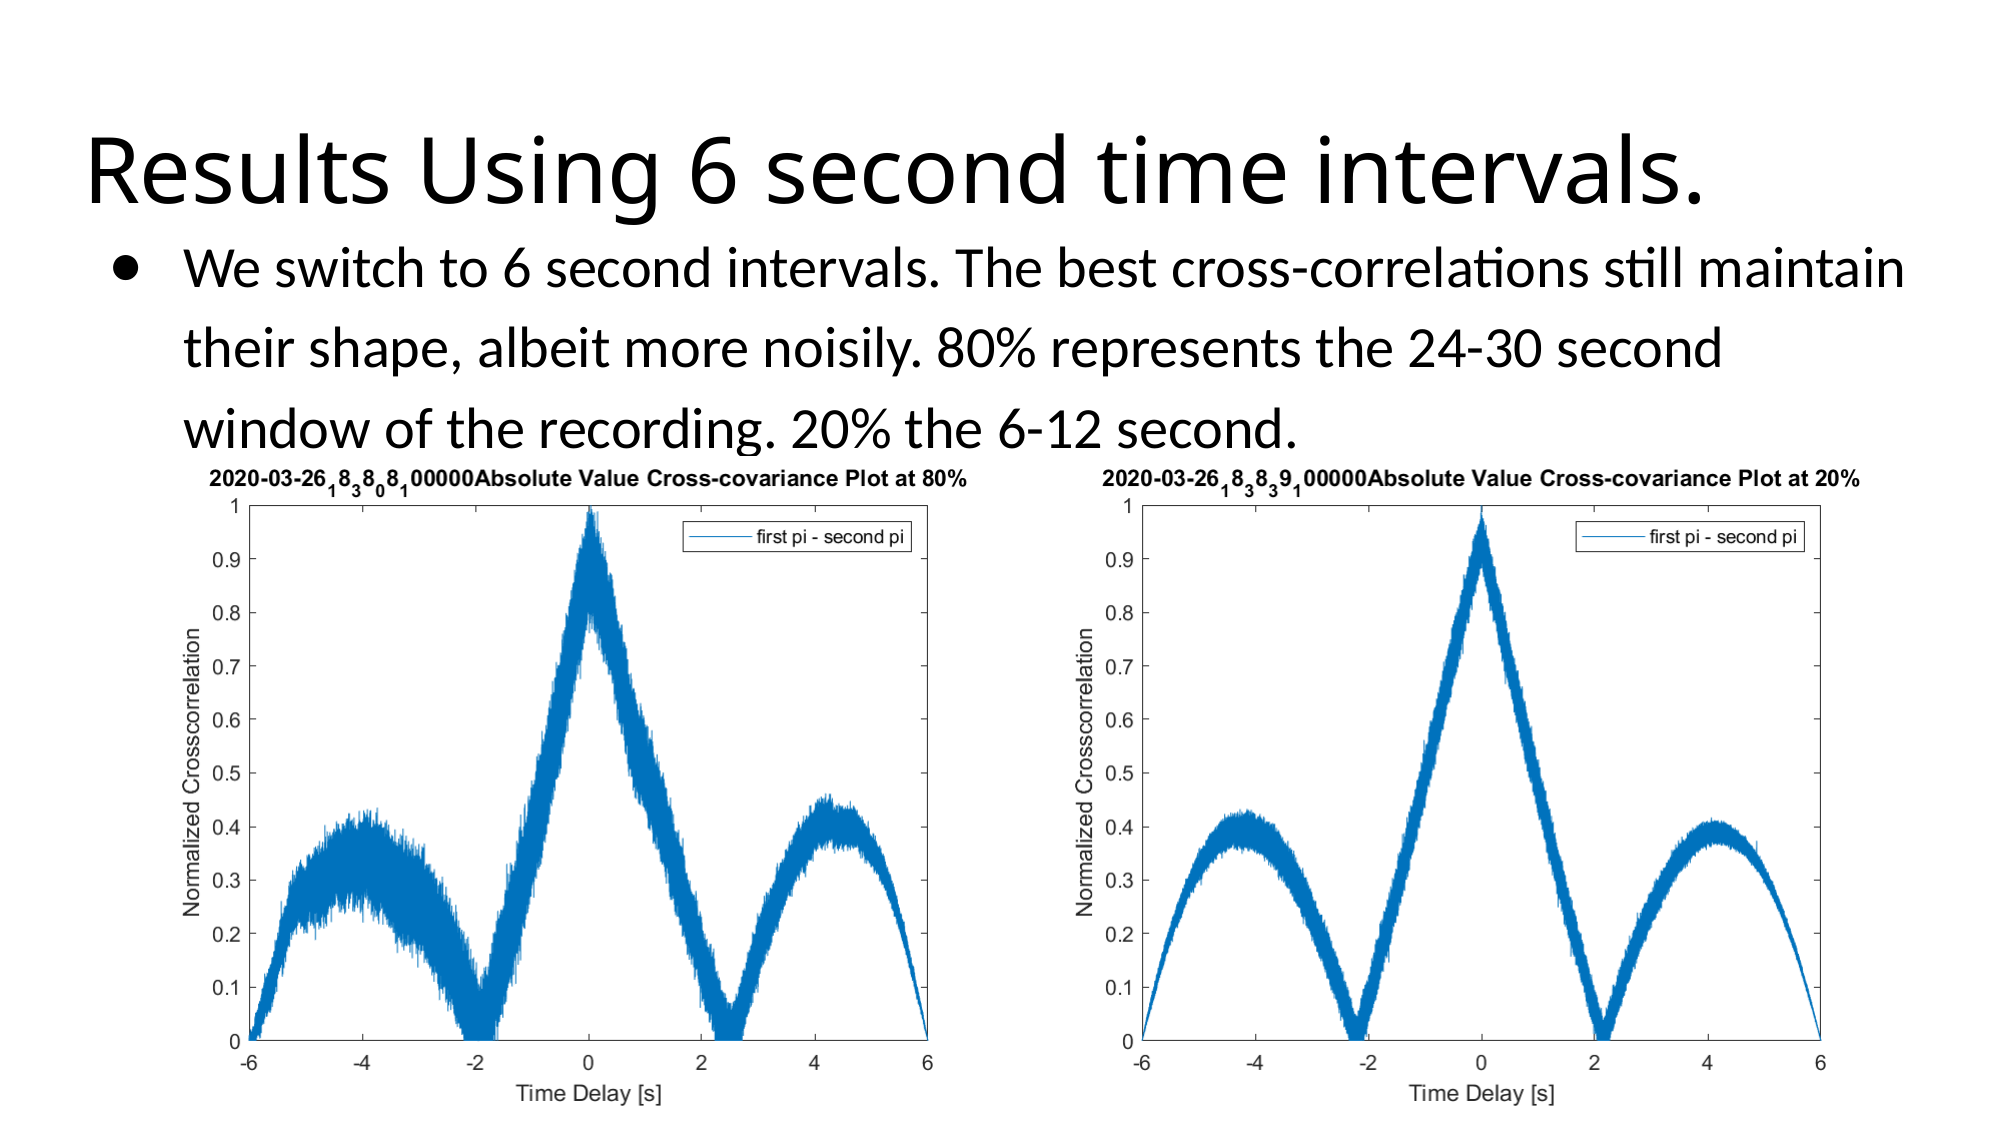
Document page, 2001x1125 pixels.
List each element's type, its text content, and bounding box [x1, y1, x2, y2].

picture [135, 456, 1011, 1113]
list We switch to 6 second intervals. The best cross-correlations still maintain their shape, albeit more noisily. 80% represents the 24-30 second window of the recording. 20% the 6-12 second. [68, 203, 1932, 951]
title Results Using 6 second time intervals. [68, 97, 1932, 203]
picture [1028, 456, 1904, 1113]
